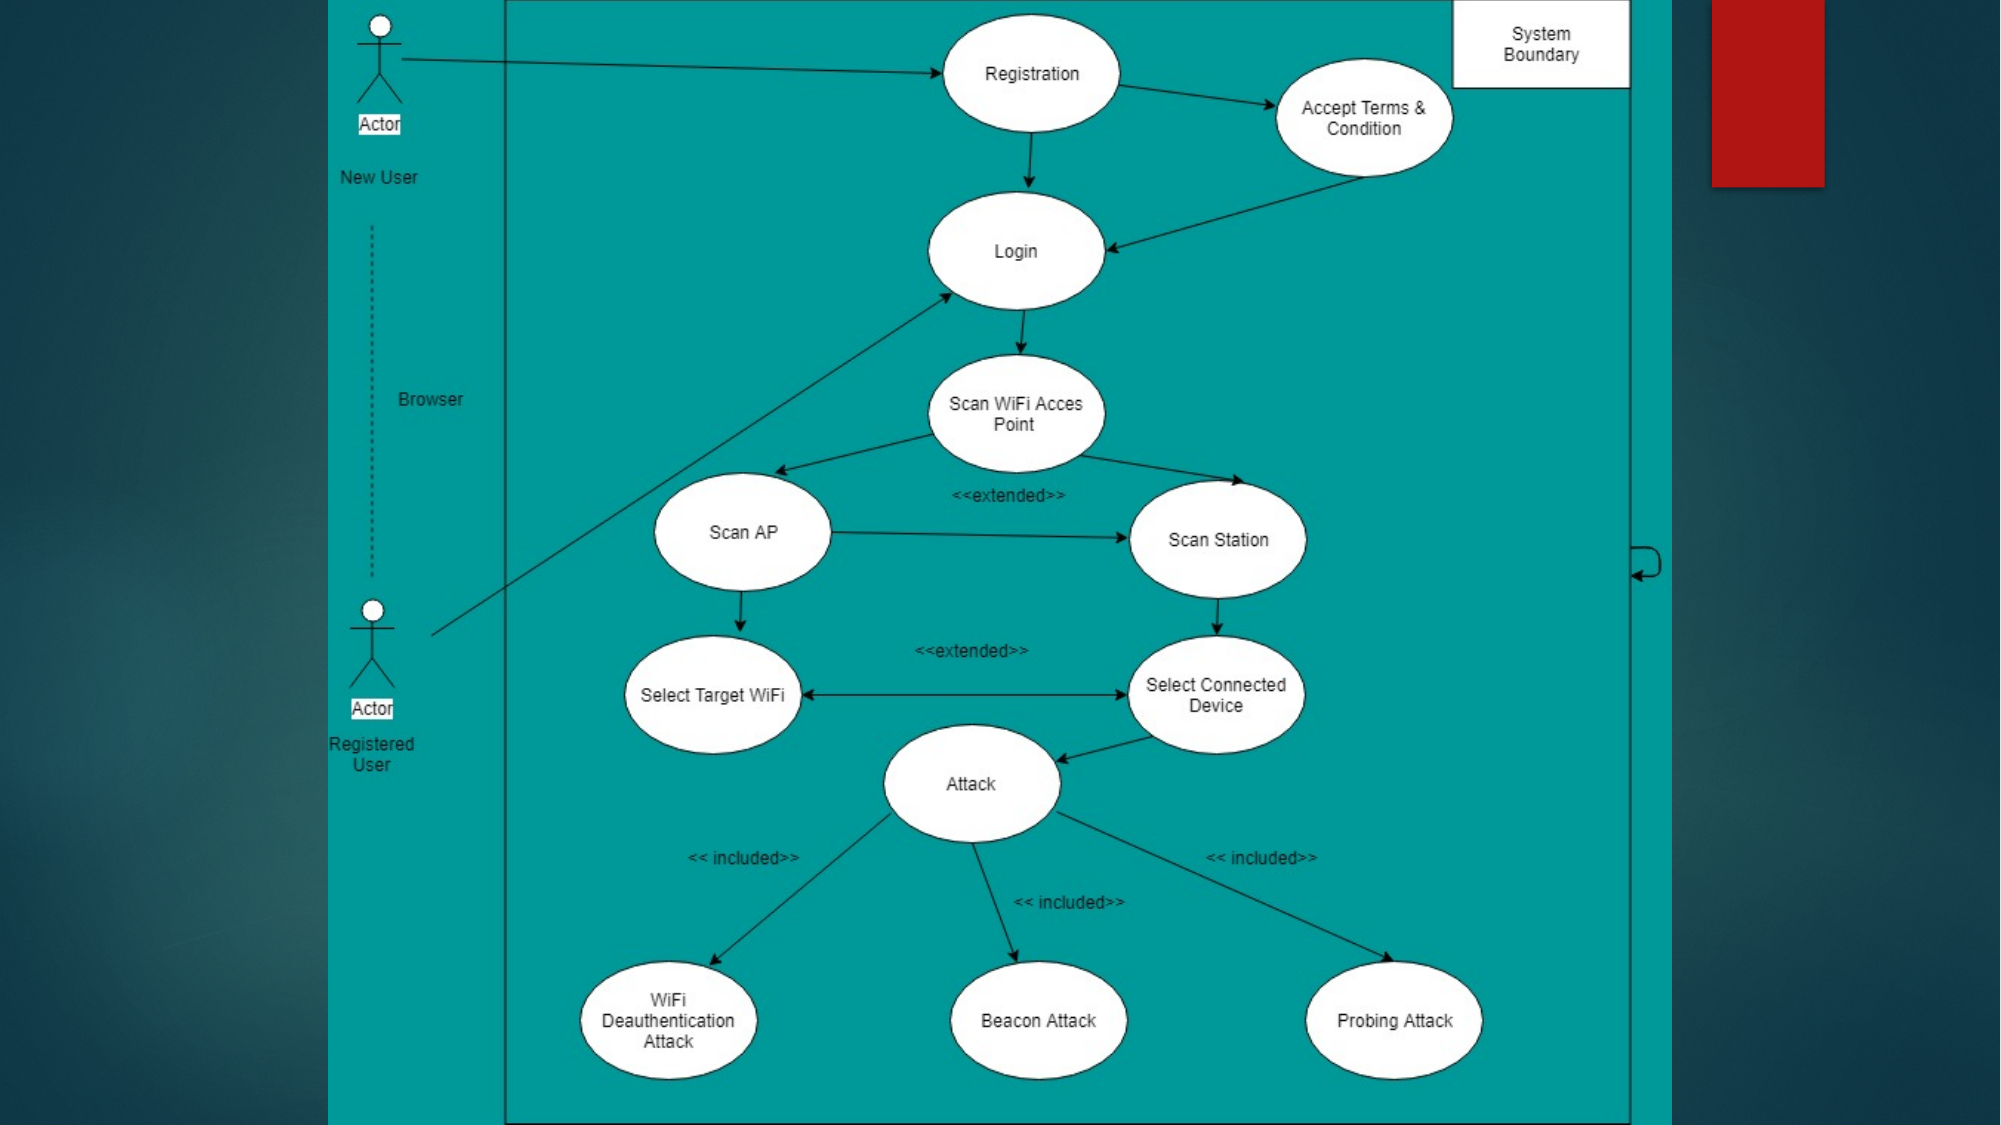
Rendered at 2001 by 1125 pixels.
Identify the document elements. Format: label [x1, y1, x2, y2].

picture [0, 0, 1672, 1125]
